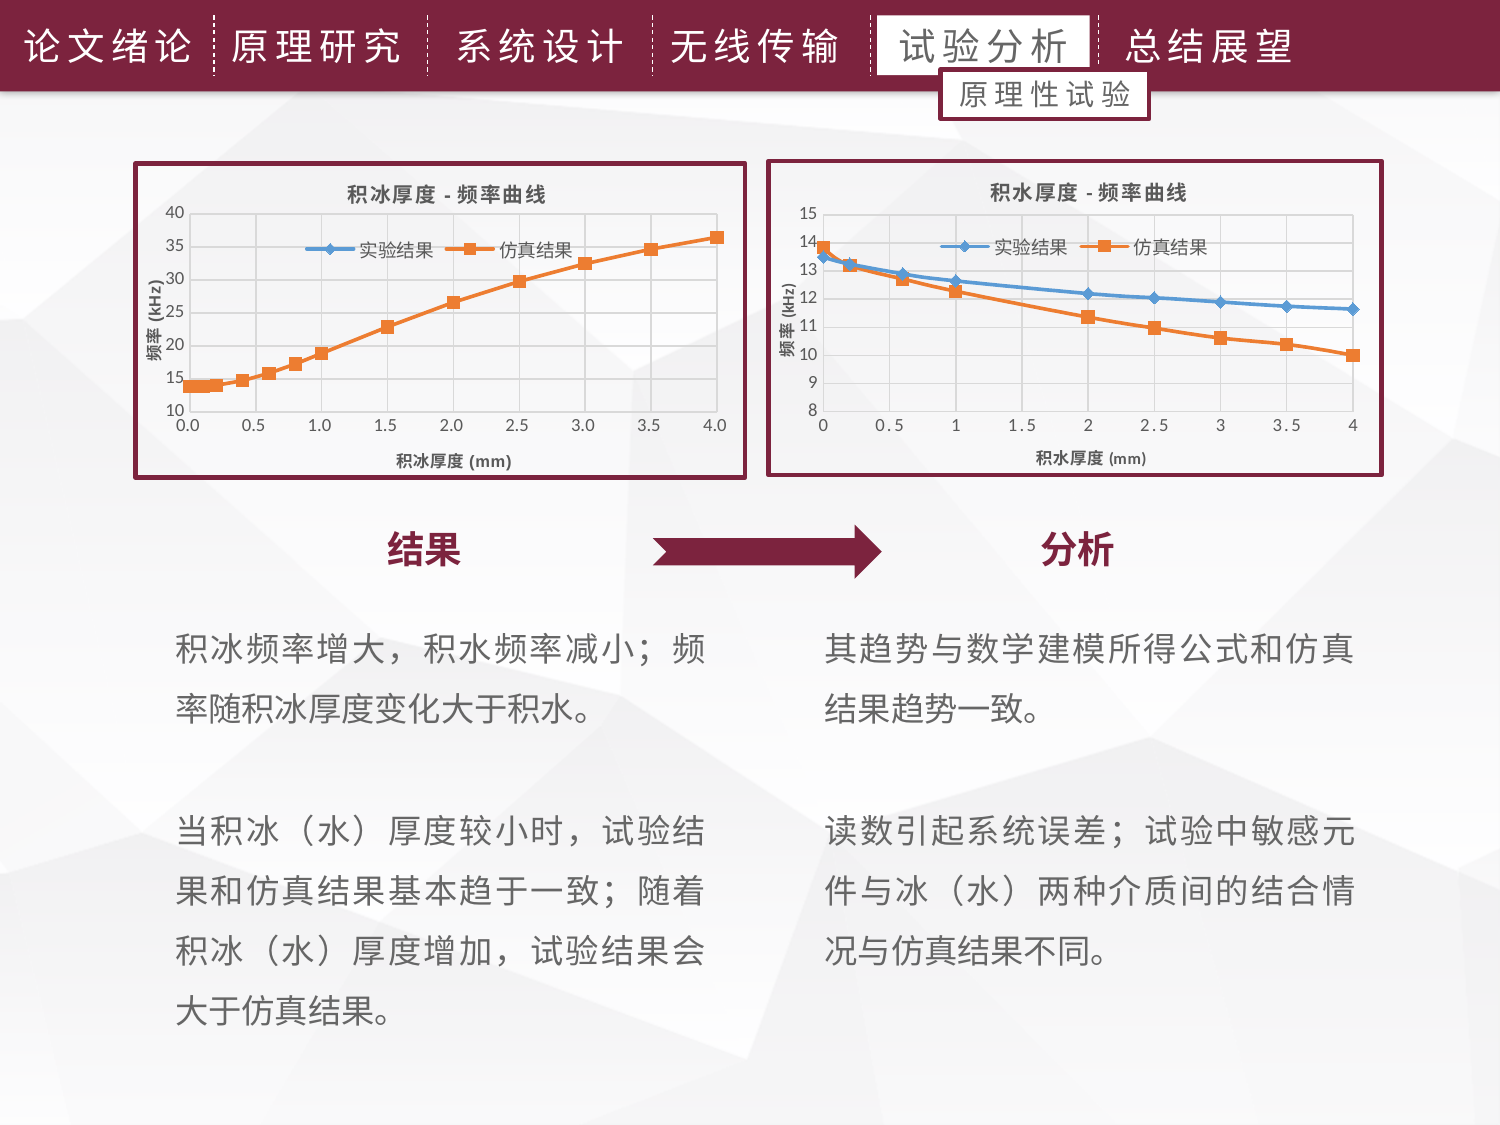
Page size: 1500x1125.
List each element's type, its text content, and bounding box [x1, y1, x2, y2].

text_box [0, 0, 1500, 92]
text_box 试验分析 [877, 15, 1090, 76]
text_box 原理性试验 [940, 69, 1150, 119]
chart [766, 158, 1384, 478]
text_box 结果 [370, 518, 480, 578]
chart [133, 161, 748, 480]
text_box 无线传输 [655, 15, 868, 76]
text_box 其趋势与数学建模所得公式和仿真结果趋势一致。 [809, 601, 1370, 736]
text_box 论文绪论 [8, 15, 213, 76]
text_box 总结展望 [1109, 15, 1322, 76]
text_box 原理研究 [217, 15, 427, 76]
text_box 系统设计 [440, 15, 652, 76]
picture [0, 92, 1500, 1125]
text_box [650, 522, 884, 582]
text_box 读数引起系统误差；试验中敏感元件与冰（水）两种介质间的结合情况与仿真结果不同。 [809, 783, 1371, 978]
text_box 分析 [1023, 518, 1133, 578]
text_box 当积冰（水）厚度较小时，试验结果和仿真结果基本趋于一致；随着积冰（水）厚度增加，试验结果会大于仿真结果。 [160, 783, 722, 1038]
text_box 积冰频率增大，积水频率减小；频率随积冰厚度变化大于积水。 [160, 601, 721, 736]
